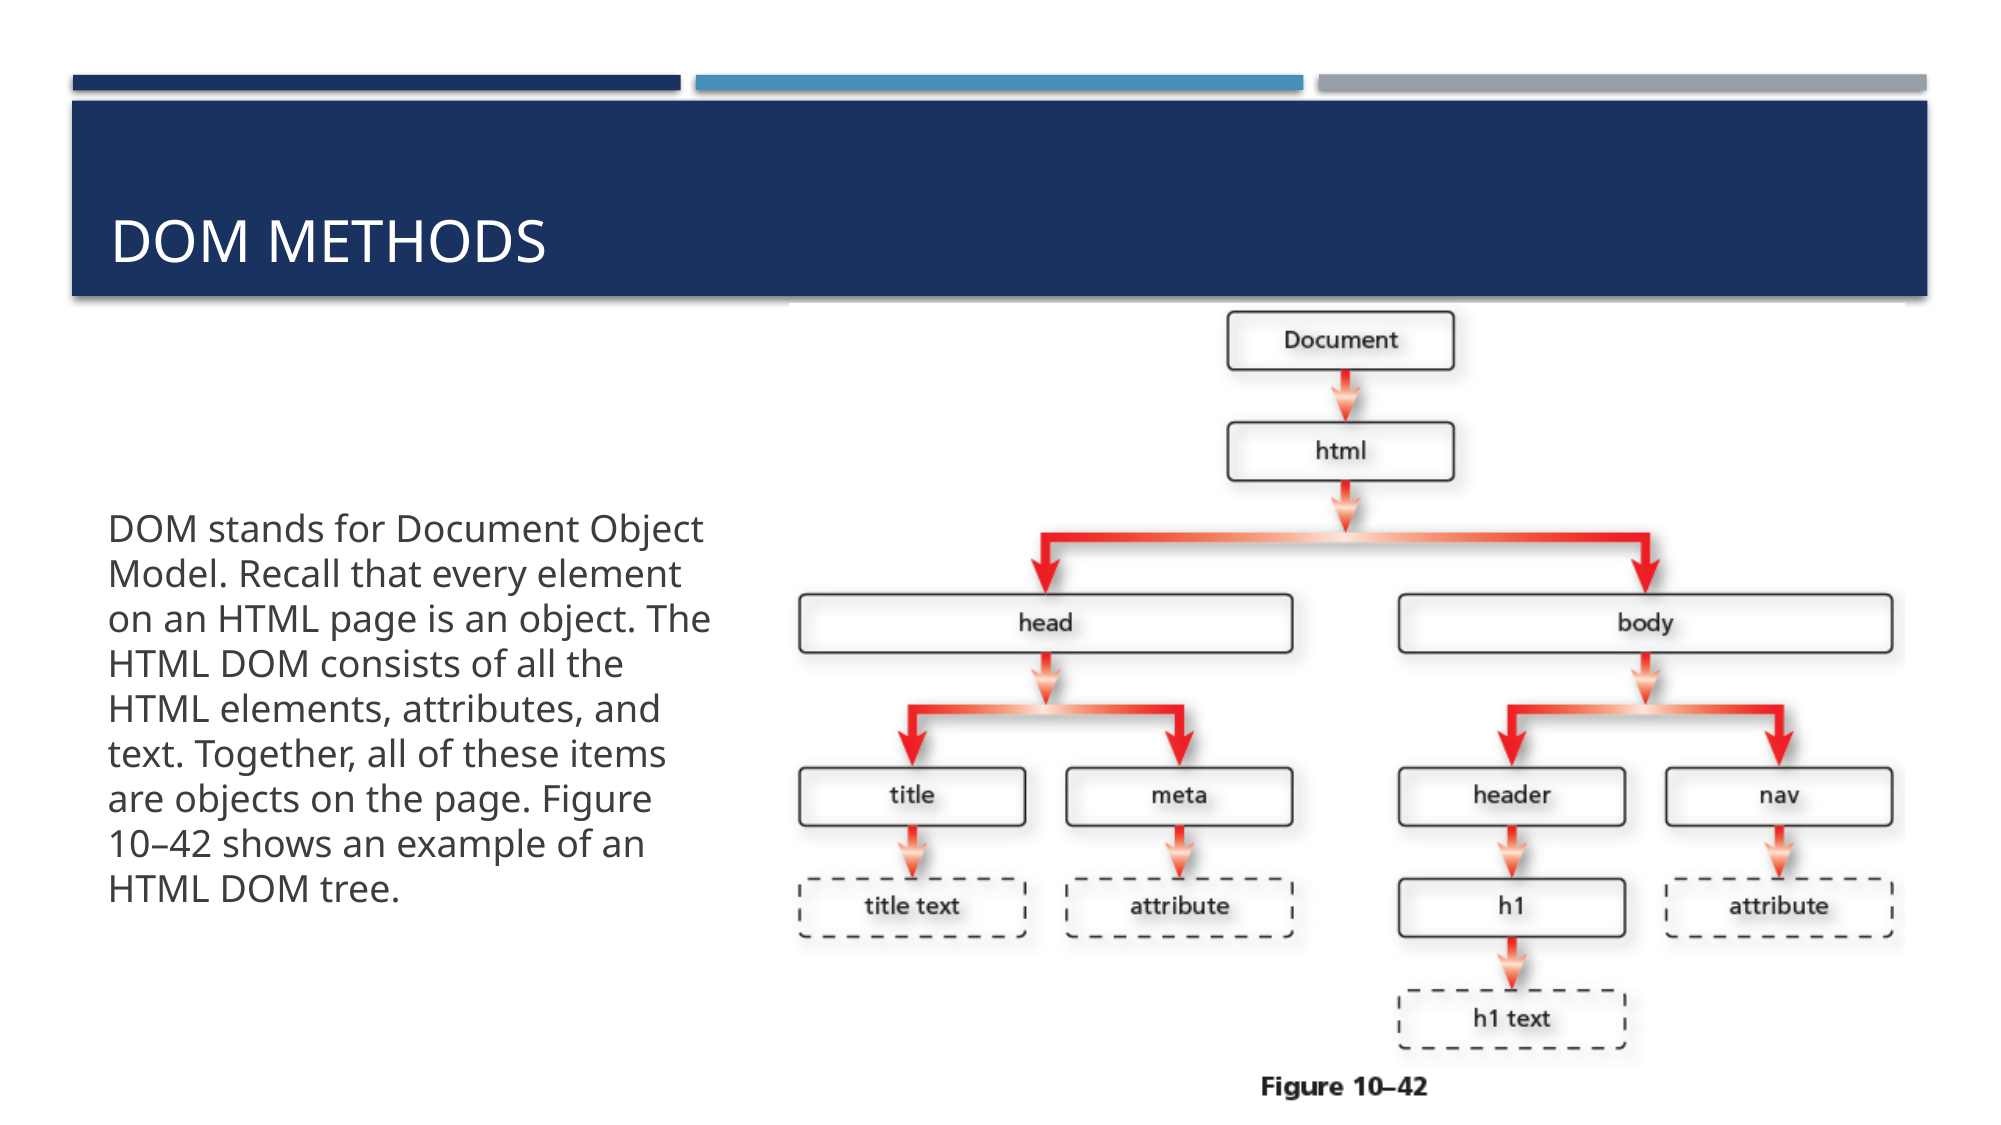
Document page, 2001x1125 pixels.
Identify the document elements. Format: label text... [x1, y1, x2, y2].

title DOM Methods [95, 115, 1905, 282]
picture [788, 302, 1906, 1103]
list DOM stands for Document Object Model. Recall that every element on an HTML page is an object. The HTML DOM consists of all the HTML elements, attributes, and text. Together, all of these items are objects on the page. Figure 10–42 shows an example of an HTML DOM tree. [92, 340, 732, 1074]
